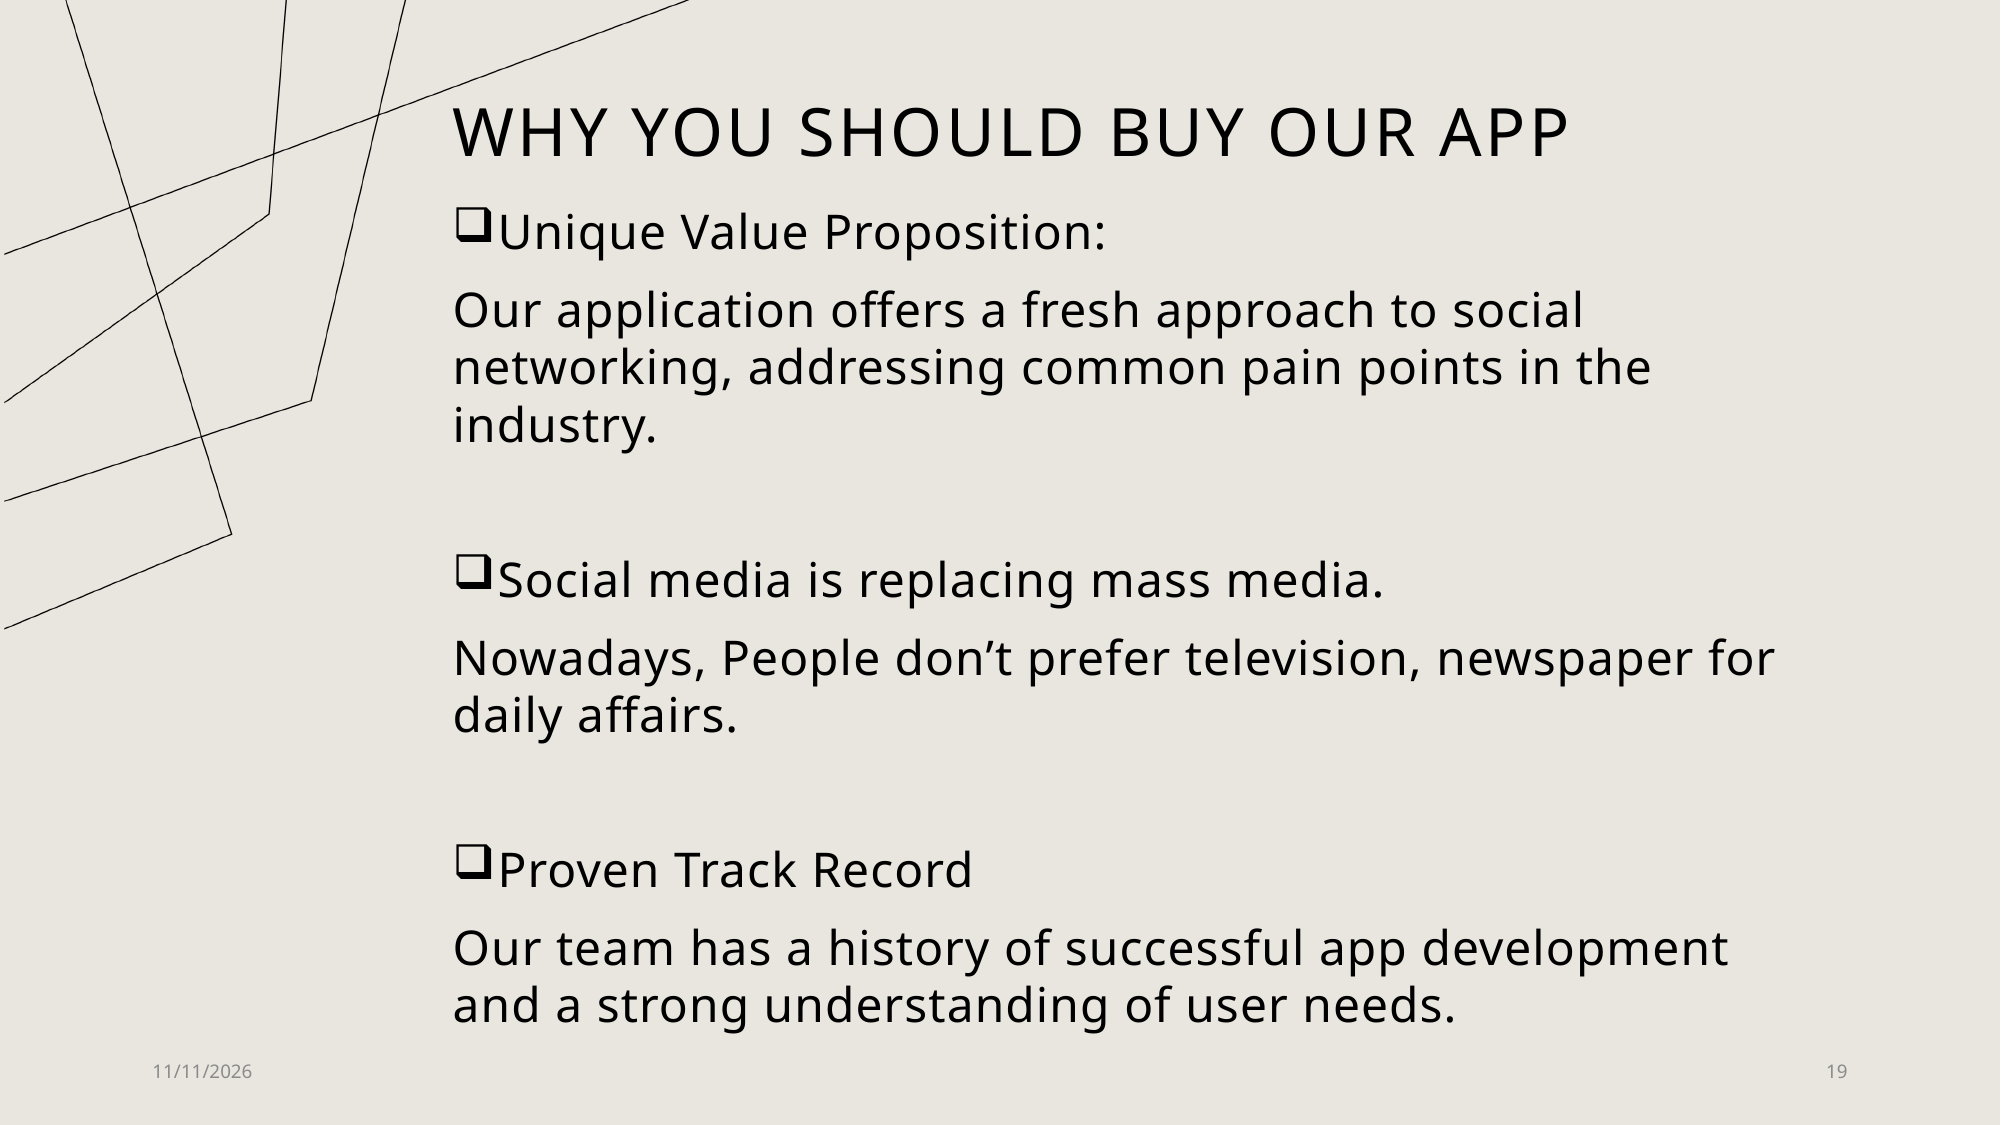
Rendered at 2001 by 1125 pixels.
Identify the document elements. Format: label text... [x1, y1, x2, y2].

slide_number 19 [1412, 1042, 1863, 1103]
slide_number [137, 1042, 588, 1103]
text_box Unique Value Proposition: Our application offers a fresh approach to social networking, addressing common pain points in the industry. Social media is replacing mass media. Nowadays, People don’t prefer television, newspaper for daily affairs. Proven Track Record Our team has a history of successful app development and a strong understanding of user needs. [437, 194, 1811, 1043]
text_box Why You Should buy our app [437, 78, 1765, 191]
picture [4, 0, 721, 642]
